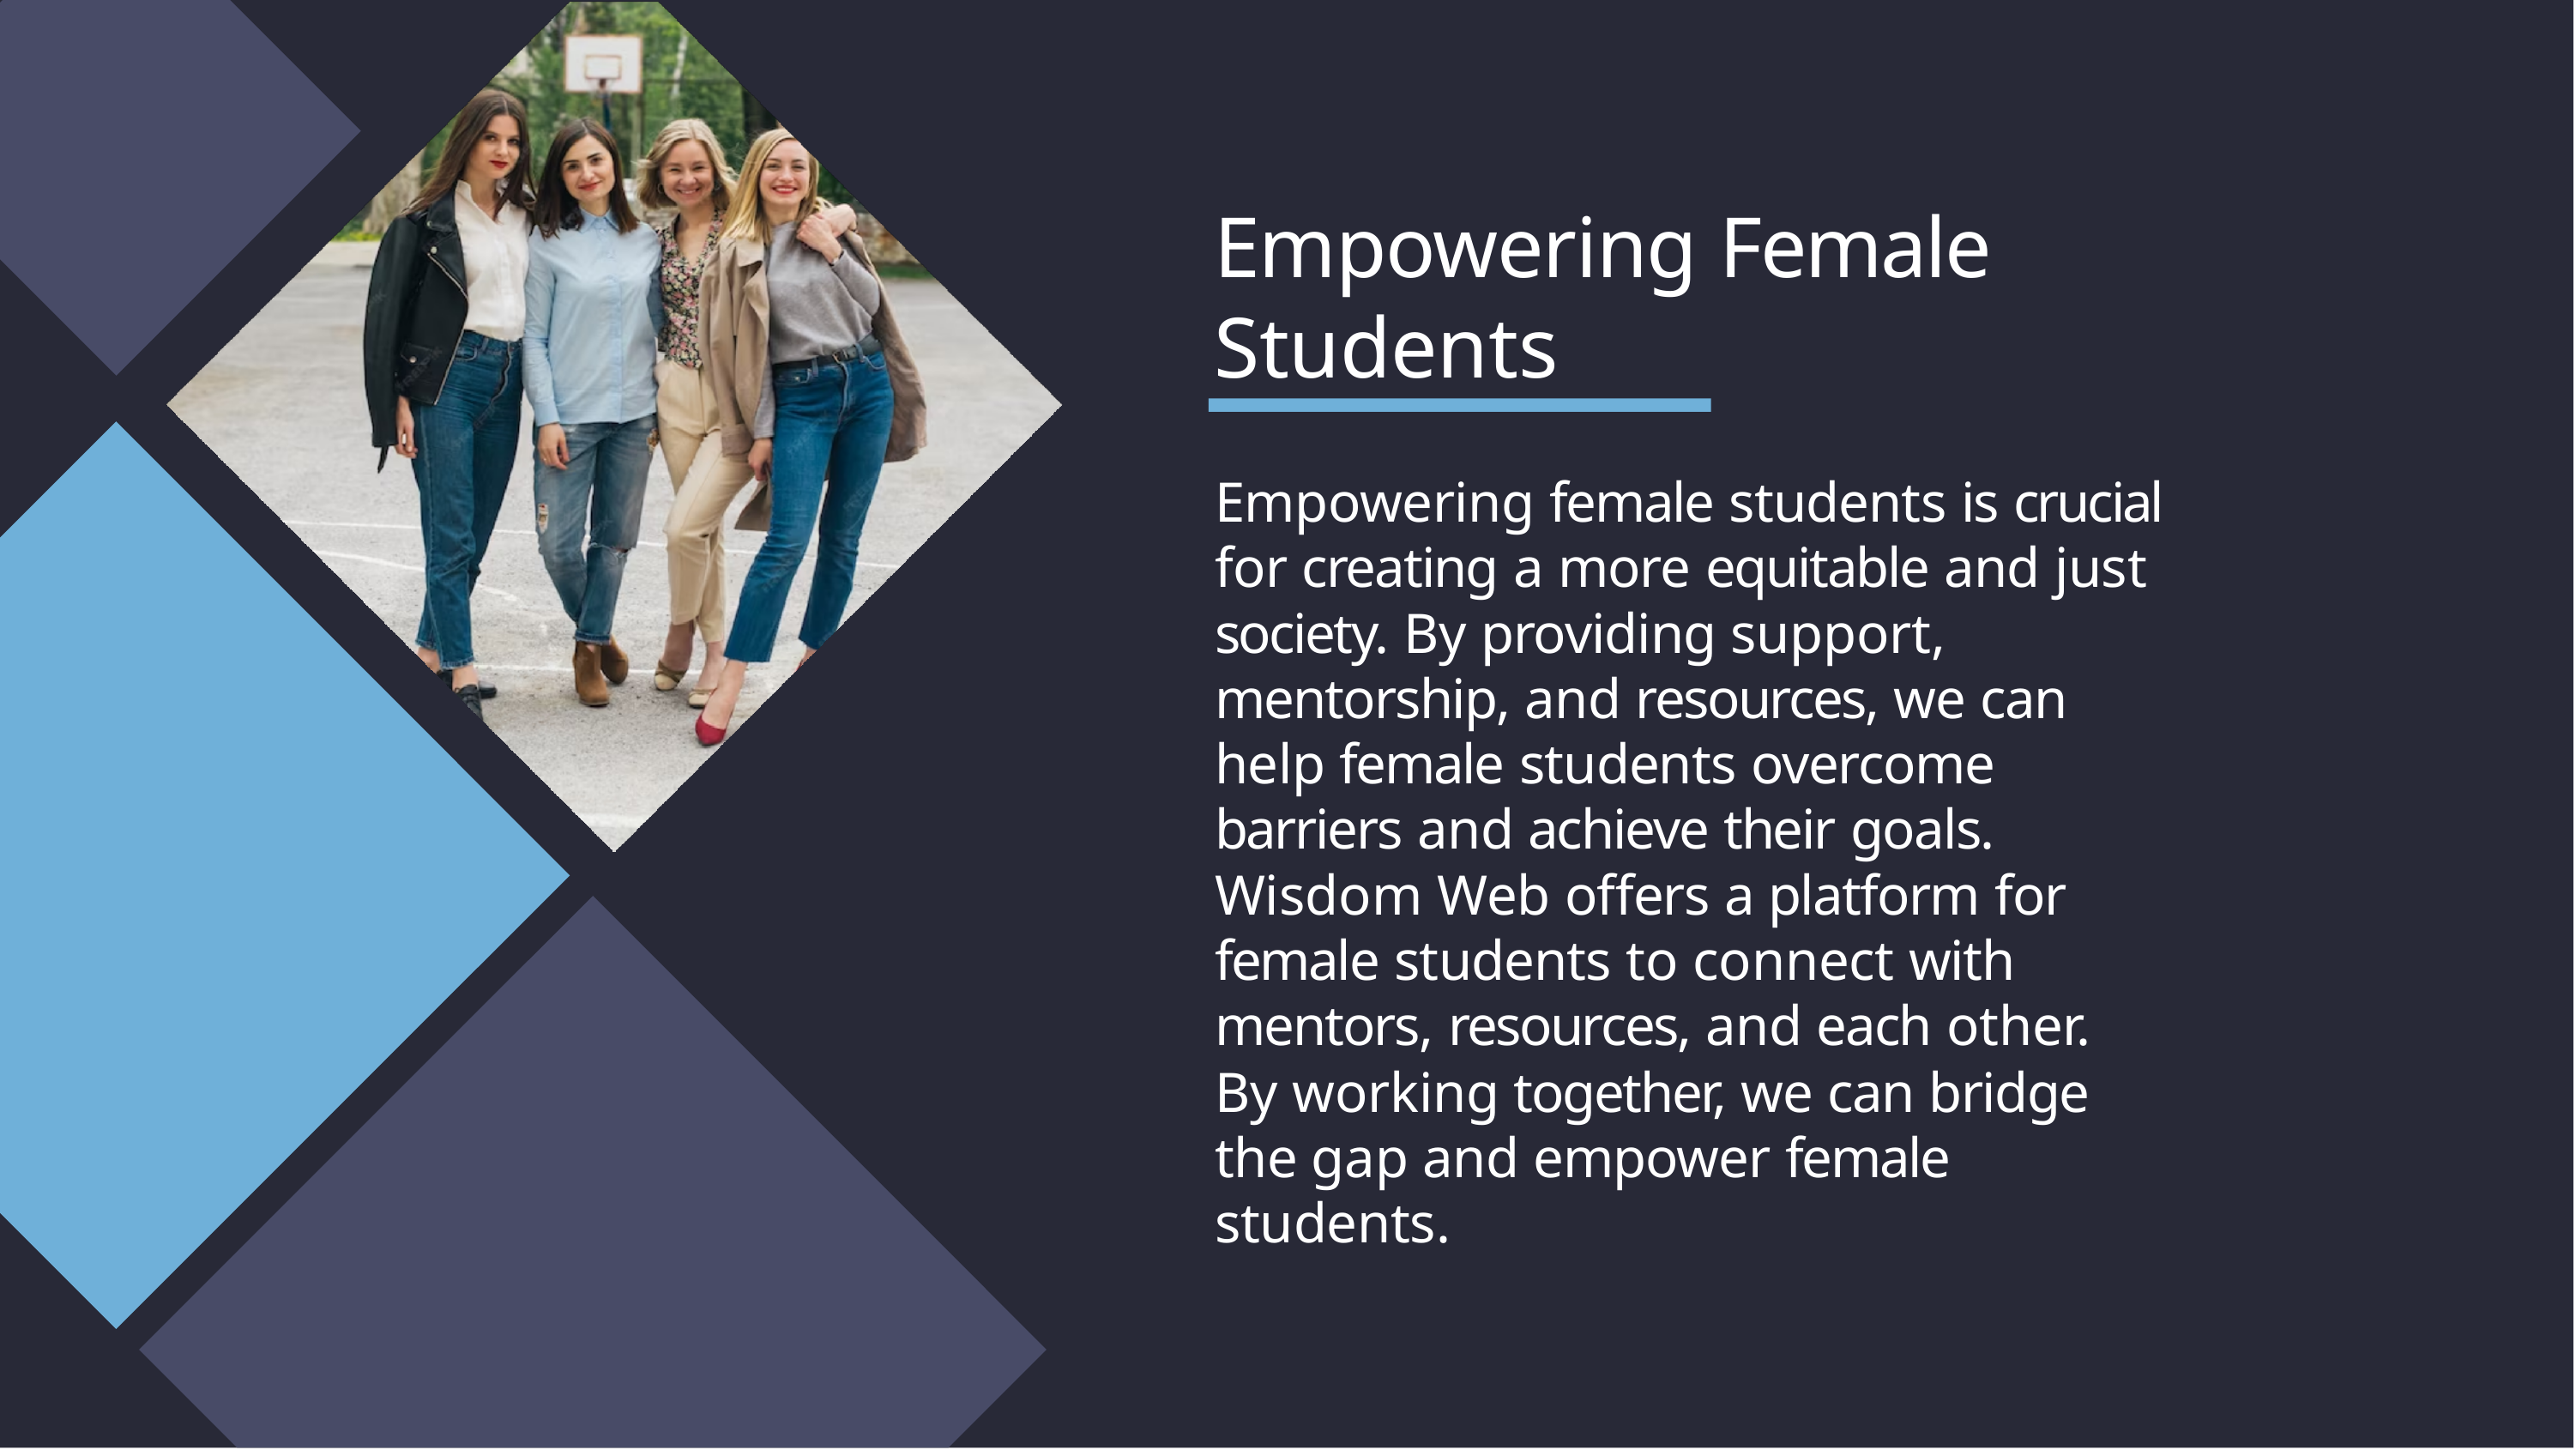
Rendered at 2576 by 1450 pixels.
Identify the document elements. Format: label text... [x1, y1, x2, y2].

text_box [1208, 398, 1711, 412]
text_box Empowering female students is crucial for creating a more equitable and just society. By providing support, mentorship, and resources, we can help female students overcome barriers and achieve their goals. Wisdom Web offers a platform for female students to connect with mentors, resources, and each other. By working together, we can bridge the gap and empower female students. [1213, 465, 2189, 1254]
title Empowering Female Students [1066, 176, 2339, 438]
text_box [0, 0, 1063, 1448]
